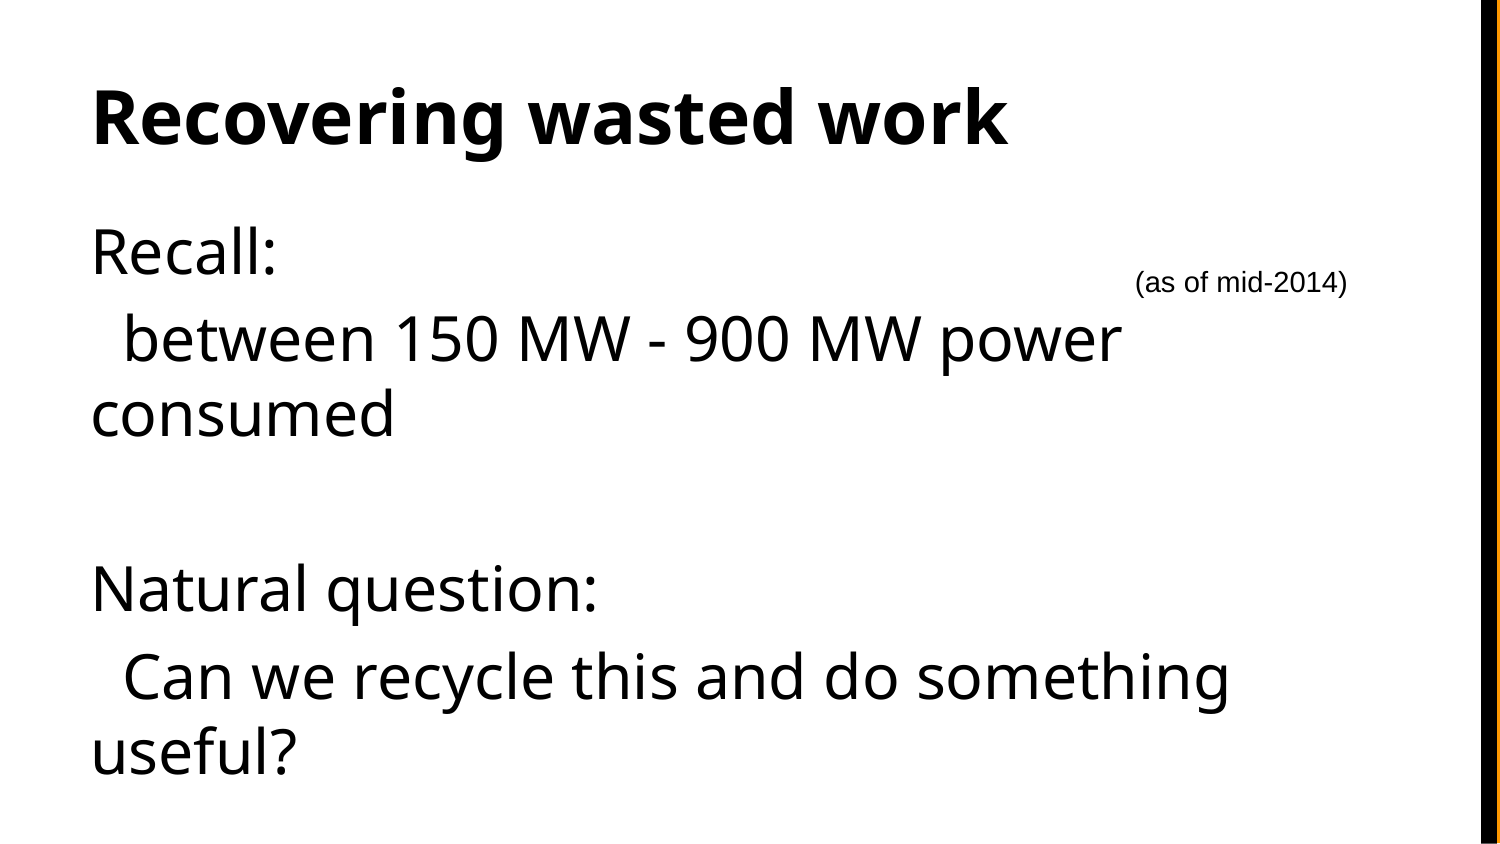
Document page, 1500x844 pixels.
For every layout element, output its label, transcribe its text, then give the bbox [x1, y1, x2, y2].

text_box (as of mid-2014) [1120, 248, 1382, 324]
list Recall: between 150 MW - 900 MW power consumed Natural question: Can we recycle this and do something useful? [75, 196, 1425, 808]
title Recovering wasted work [75, 33, 1425, 175]
